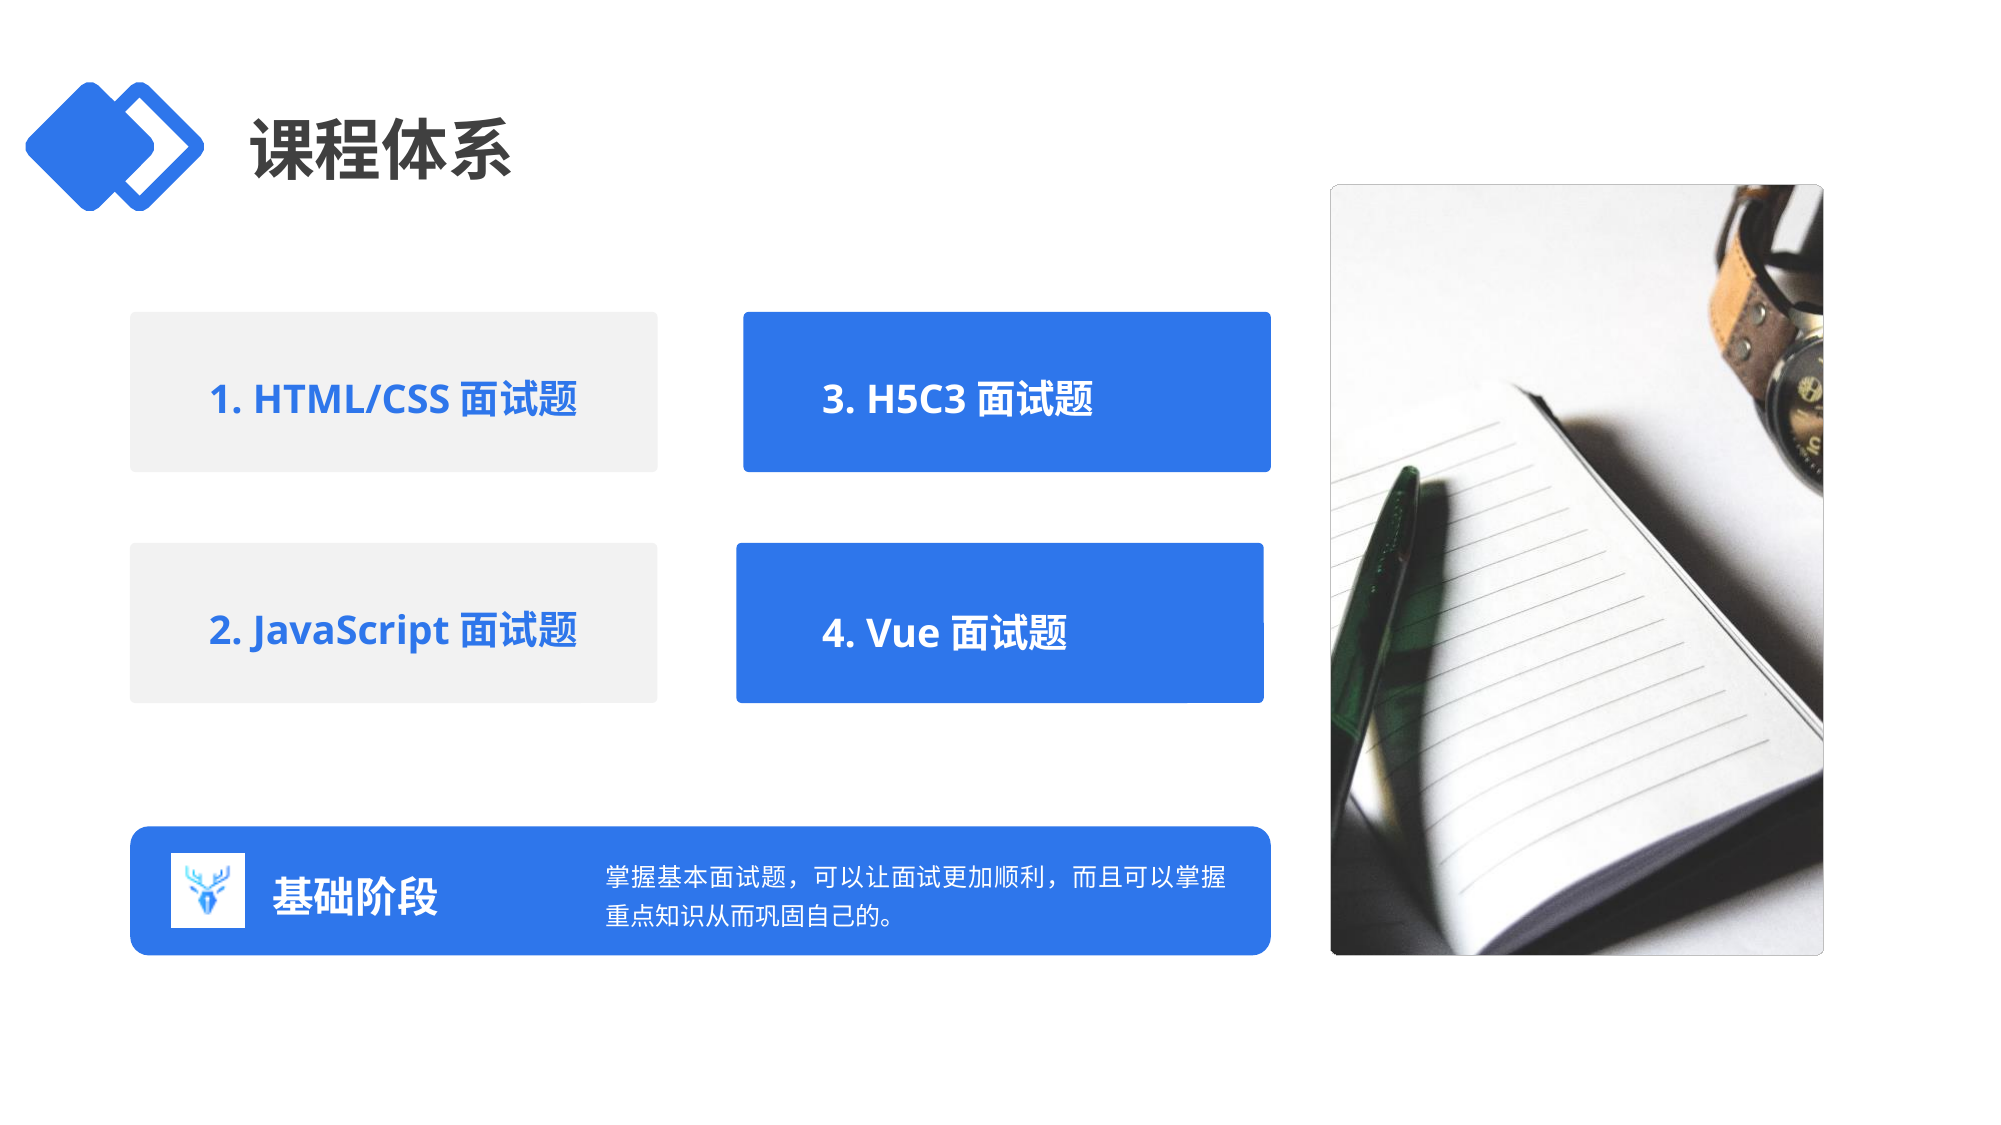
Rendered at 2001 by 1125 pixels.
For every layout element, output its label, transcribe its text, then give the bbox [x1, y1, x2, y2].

text_box [129, 542, 658, 704]
text_box 基础阶段 [264, 853, 650, 929]
text_box 2. JavaScript面试题 [201, 588, 587, 660]
text_box 掌握基本面试题，可以让面试更加顺利，而且可以掌握重点知识从而巩固自己的。 [597, 845, 1236, 938]
picture [1329, 184, 1825, 956]
text_box [130, 311, 658, 473]
text_box 1. HTML/CSS面试题 [201, 357, 587, 429]
text_box [736, 542, 1264, 704]
picture [171, 853, 246, 928]
text_box [130, 826, 1271, 956]
text_box 4. Vue面试题 [814, 591, 1200, 664]
text_box 3. H5C3面试题 [814, 357, 1200, 429]
text_box [743, 311, 1271, 473]
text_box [30, 76, 575, 207]
